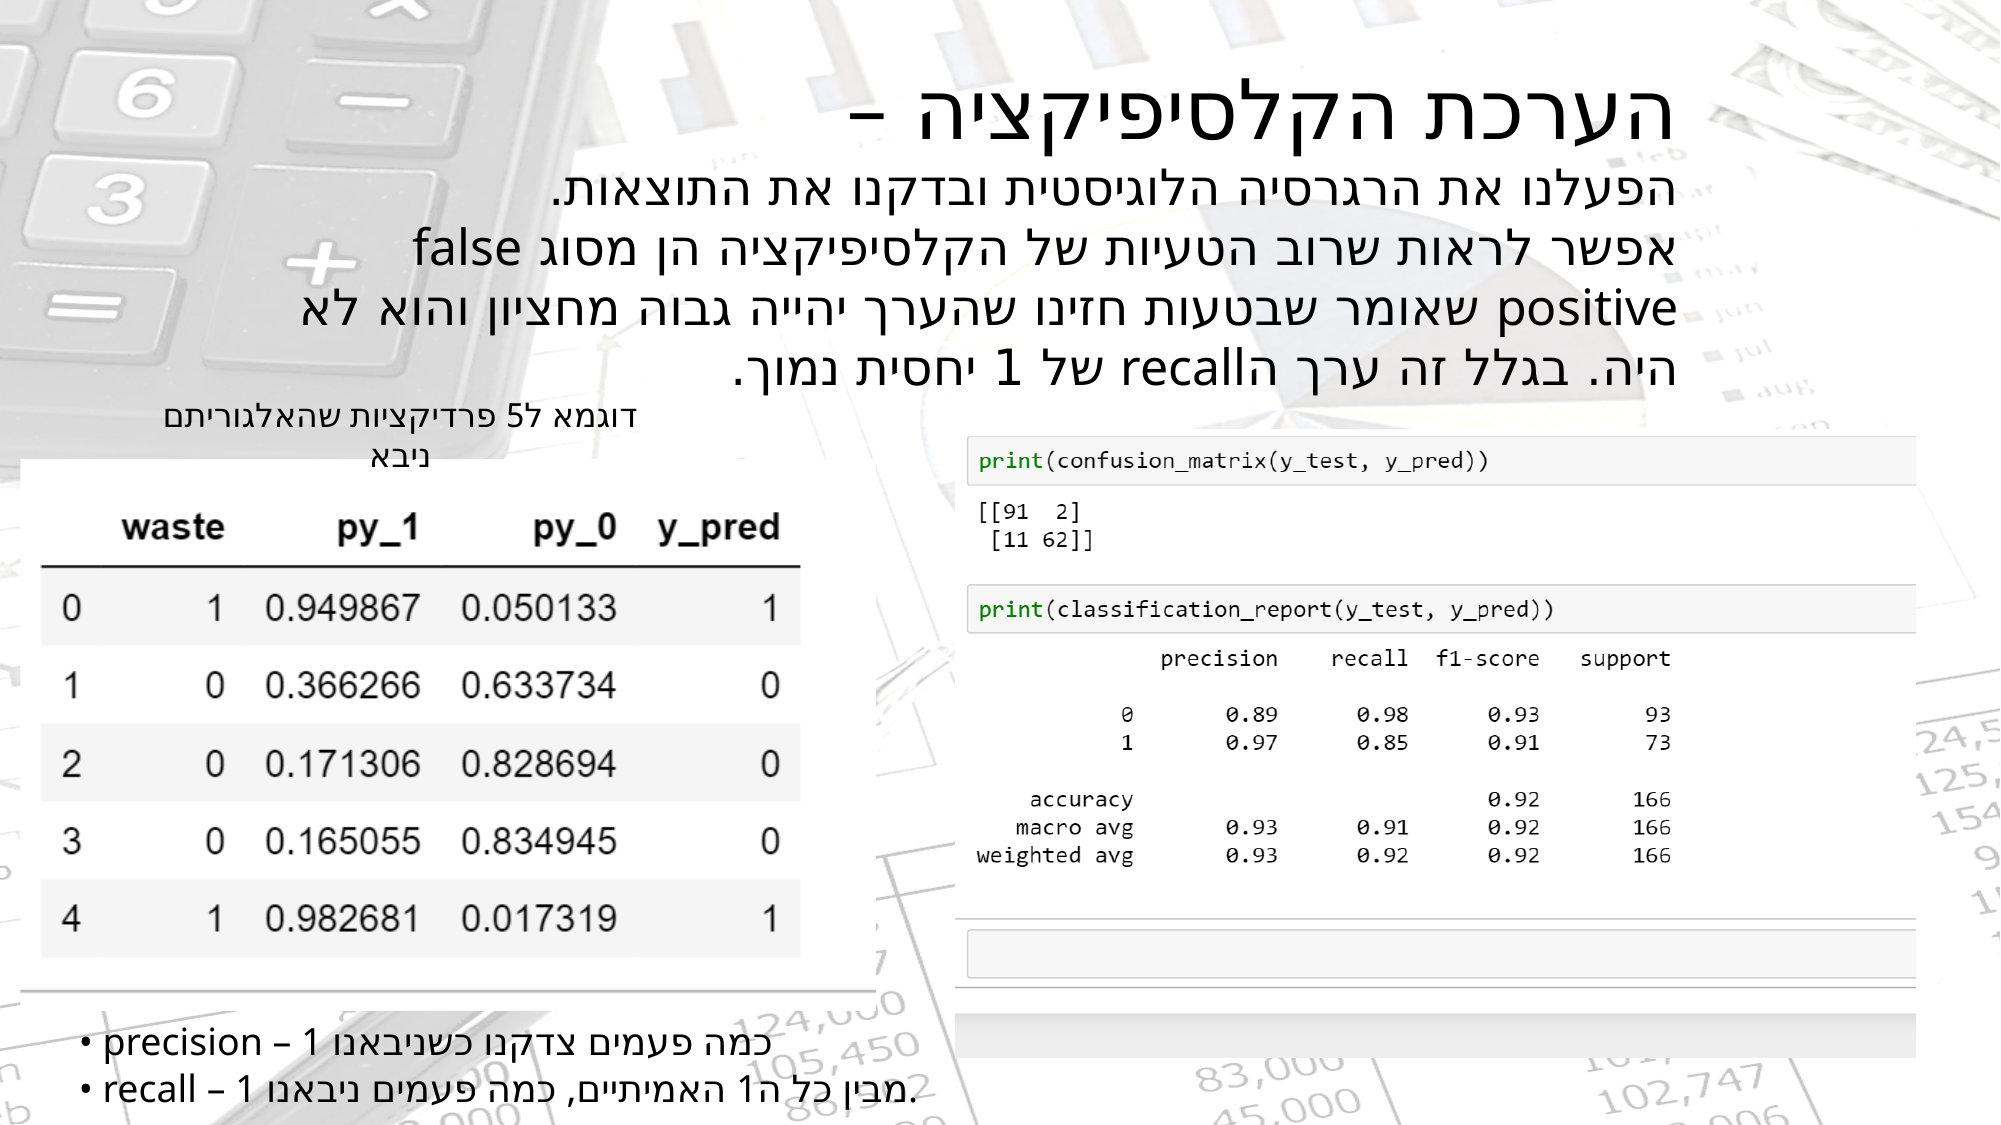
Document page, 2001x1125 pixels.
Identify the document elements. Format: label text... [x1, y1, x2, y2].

text_box • recall – מבין כל ה1 האמיתיים, כמה פעמים ניבאנו 1. [64, 1057, 955, 1117]
text_box • precision – כמה פעמים צדקנו כשניבאנו 1 [64, 1010, 954, 1057]
text_box הערכת הקלסיפיקציה – הפעלנו את הרגרסיה הלוגיסטית ובדקנו את התוצאות. אפשר לראות שרוב הטעיות של הקלסיפיקציה הן מסוג false positive שאומר שבטעות חזינו שהערך יהייה גבוה מחציון והוא לא היה. בגלל זה ערך הrecall של 1 יחסית נמוך. [256, 48, 1694, 584]
picture [20, 459, 876, 1011]
text_box דוגמא ל5 פרדיקציות שהאלגוריתם ניבא [117, 387, 683, 459]
picture [954, 429, 1917, 1059]
